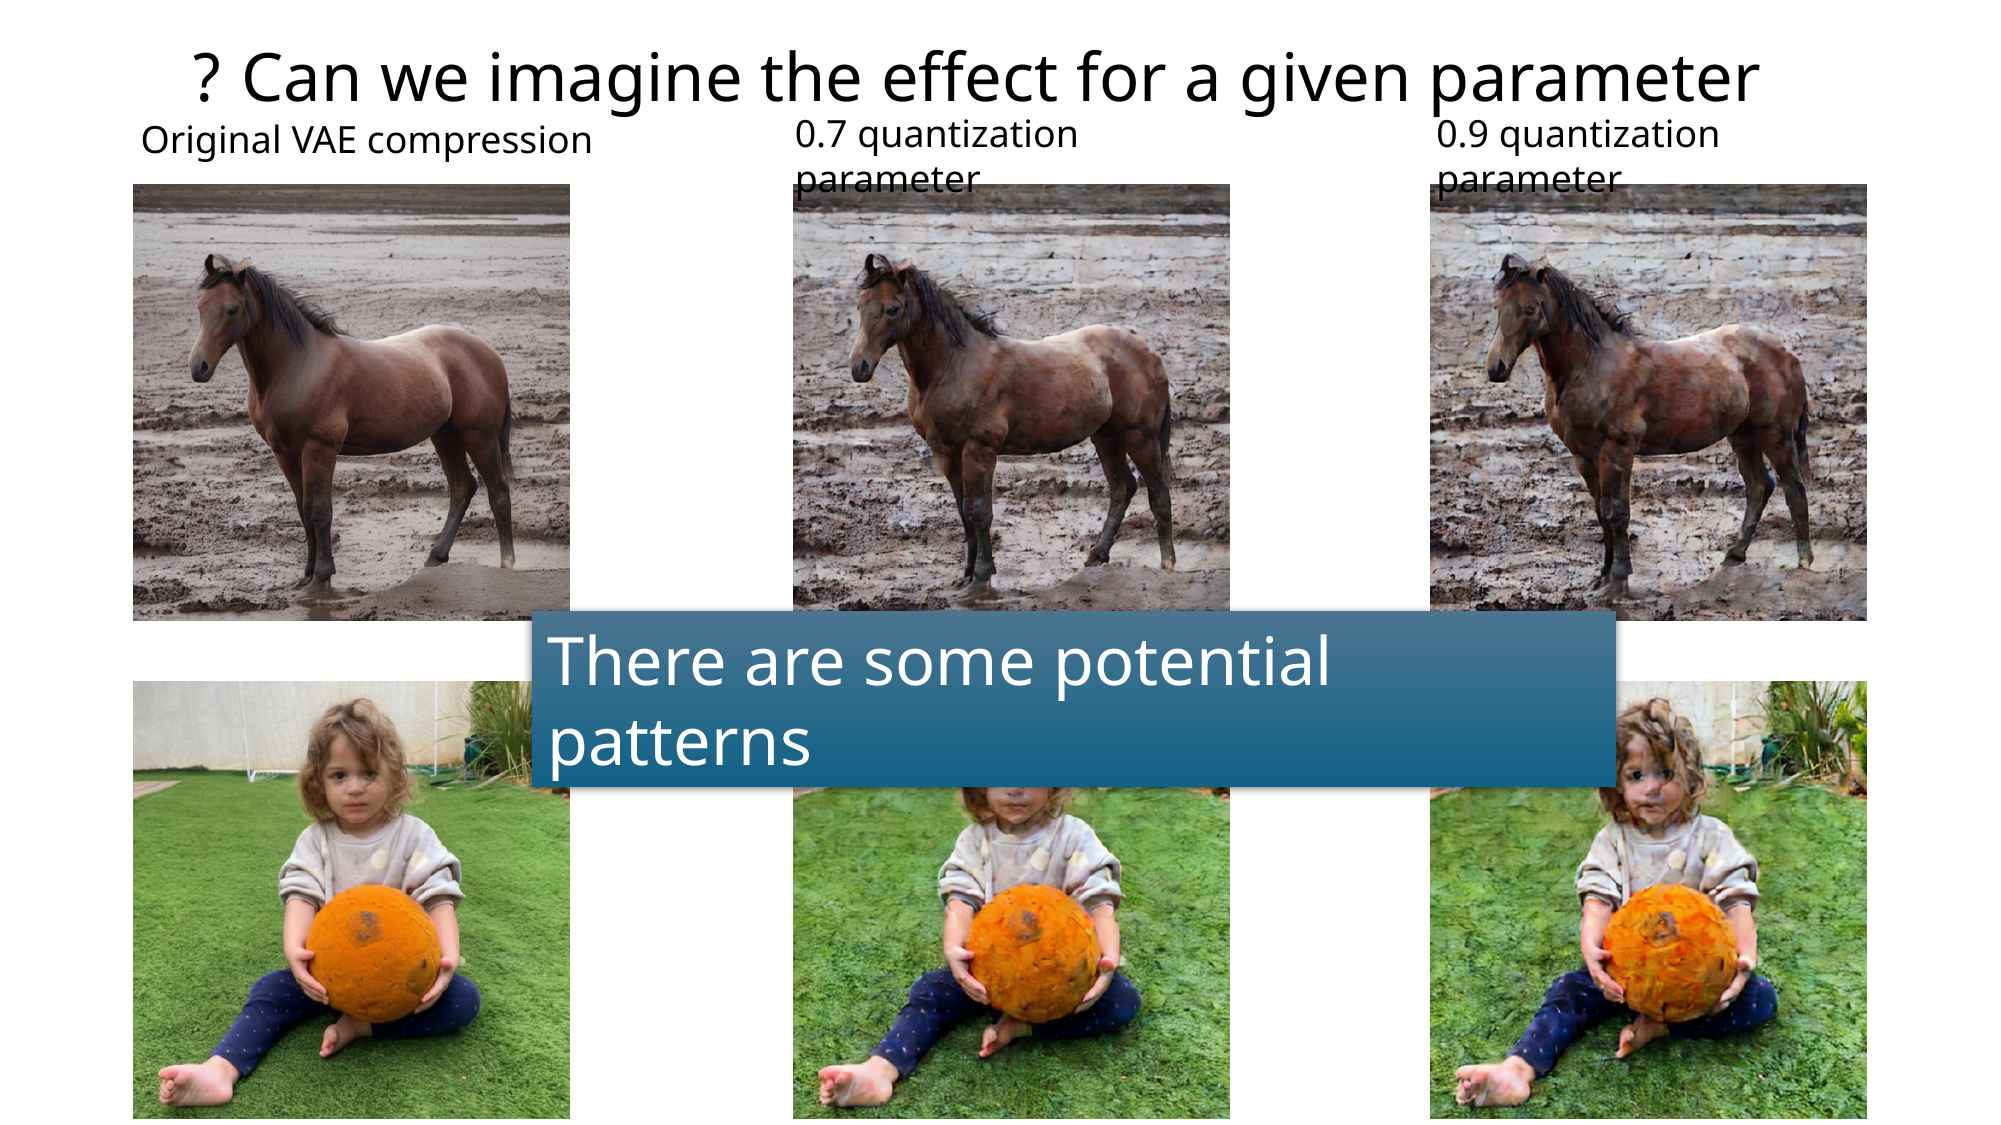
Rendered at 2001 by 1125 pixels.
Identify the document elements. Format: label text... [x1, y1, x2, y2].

picture [792, 184, 1230, 622]
picture [792, 681, 1230, 1119]
picture [1429, 681, 1867, 1119]
text_box 0.9 quantization parameter [1421, 102, 1907, 207]
picture [132, 681, 571, 1119]
text_box 0.7 quantization parameter [780, 102, 1265, 207]
picture [132, 184, 571, 622]
title Can we imagine the effect for a given parameter ? [110, 3, 1842, 124]
text_box Original VAE compression [125, 108, 611, 169]
text_box There are some potential patterns [532, 611, 1616, 787]
picture [1429, 184, 1867, 622]
